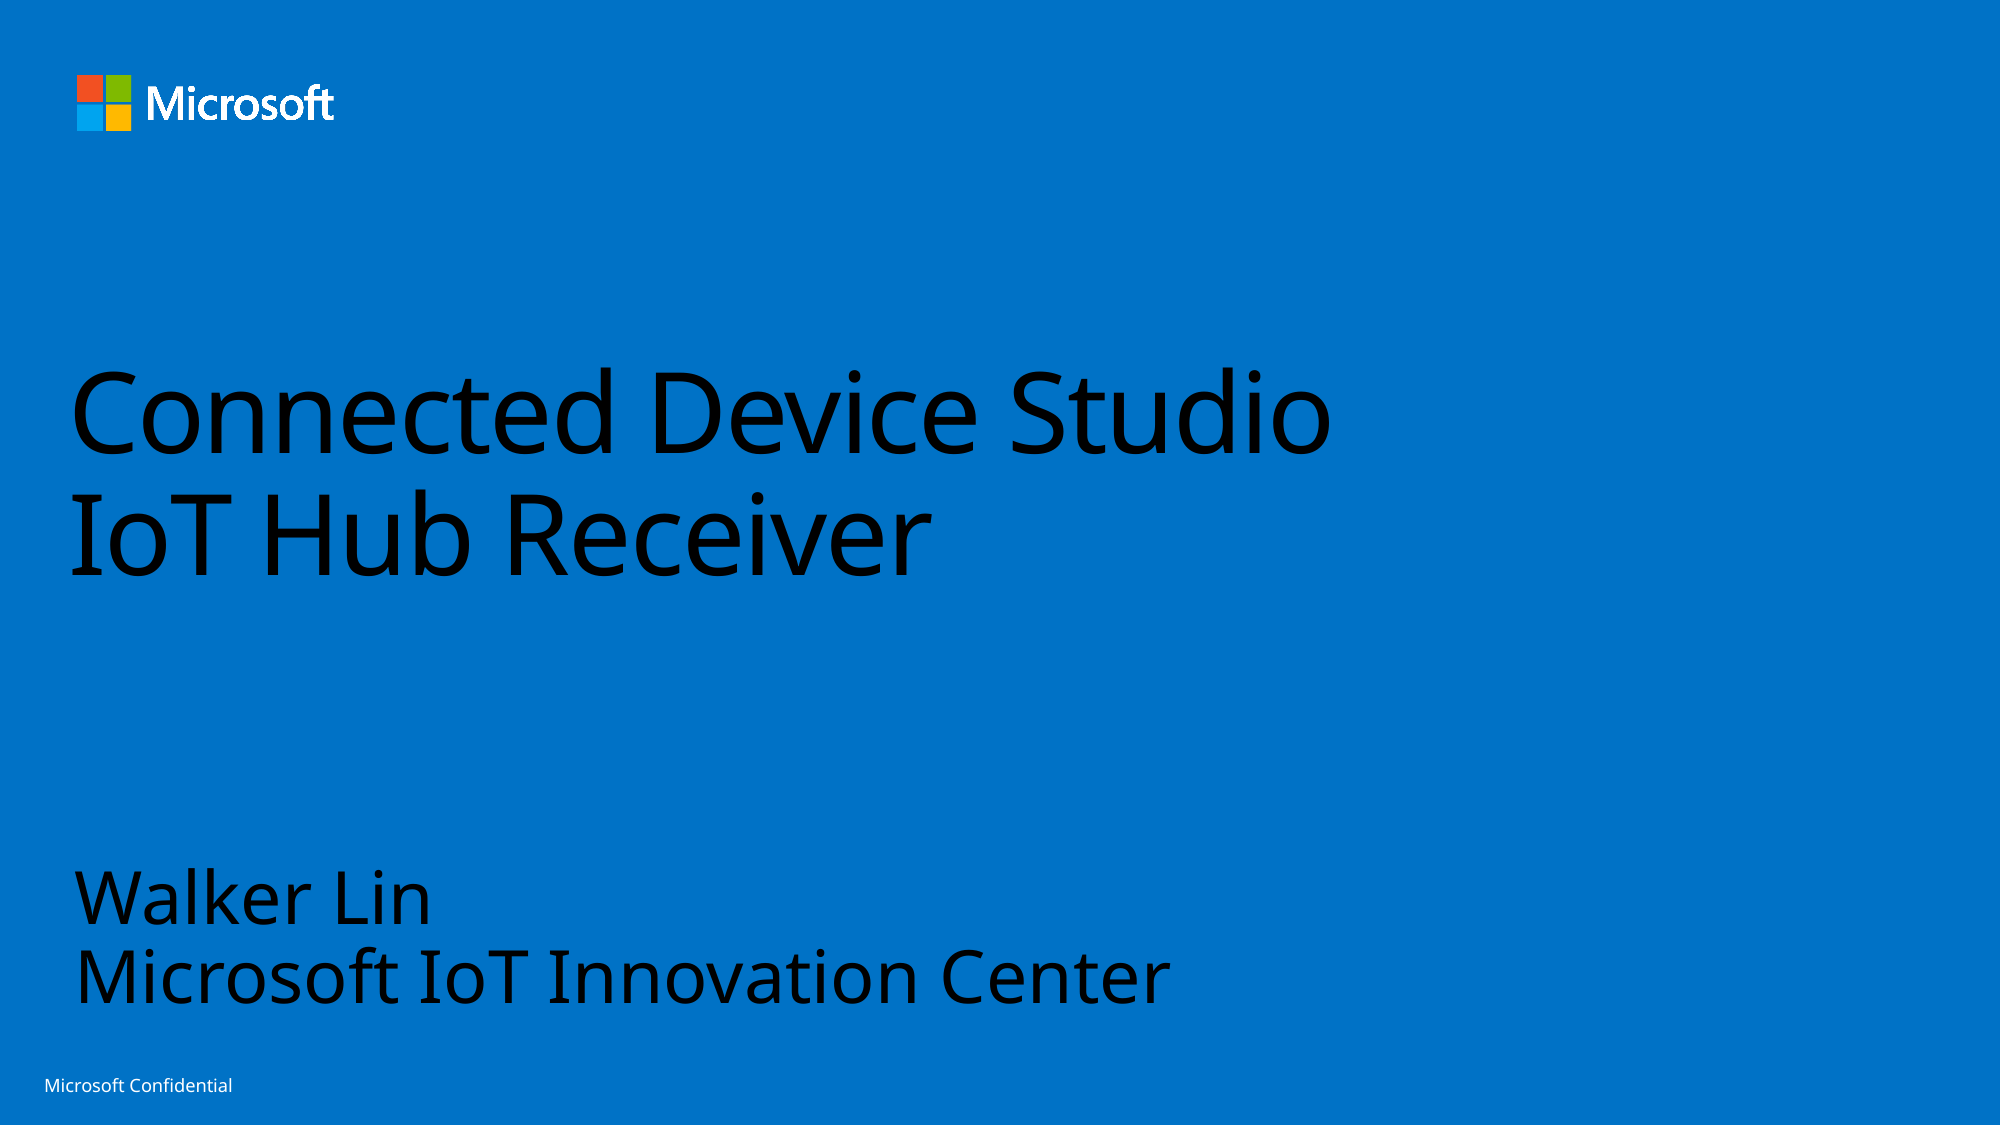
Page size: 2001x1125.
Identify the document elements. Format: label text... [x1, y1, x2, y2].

list Walker Lin Microsoft IoT Innovation Center [44, 837, 1515, 1032]
footer Microsoft Confidential [44, 1075, 678, 1098]
picture [70, 69, 339, 137]
title Connected Device Studio IoT Hub Receiver [44, 341, 1940, 636]
